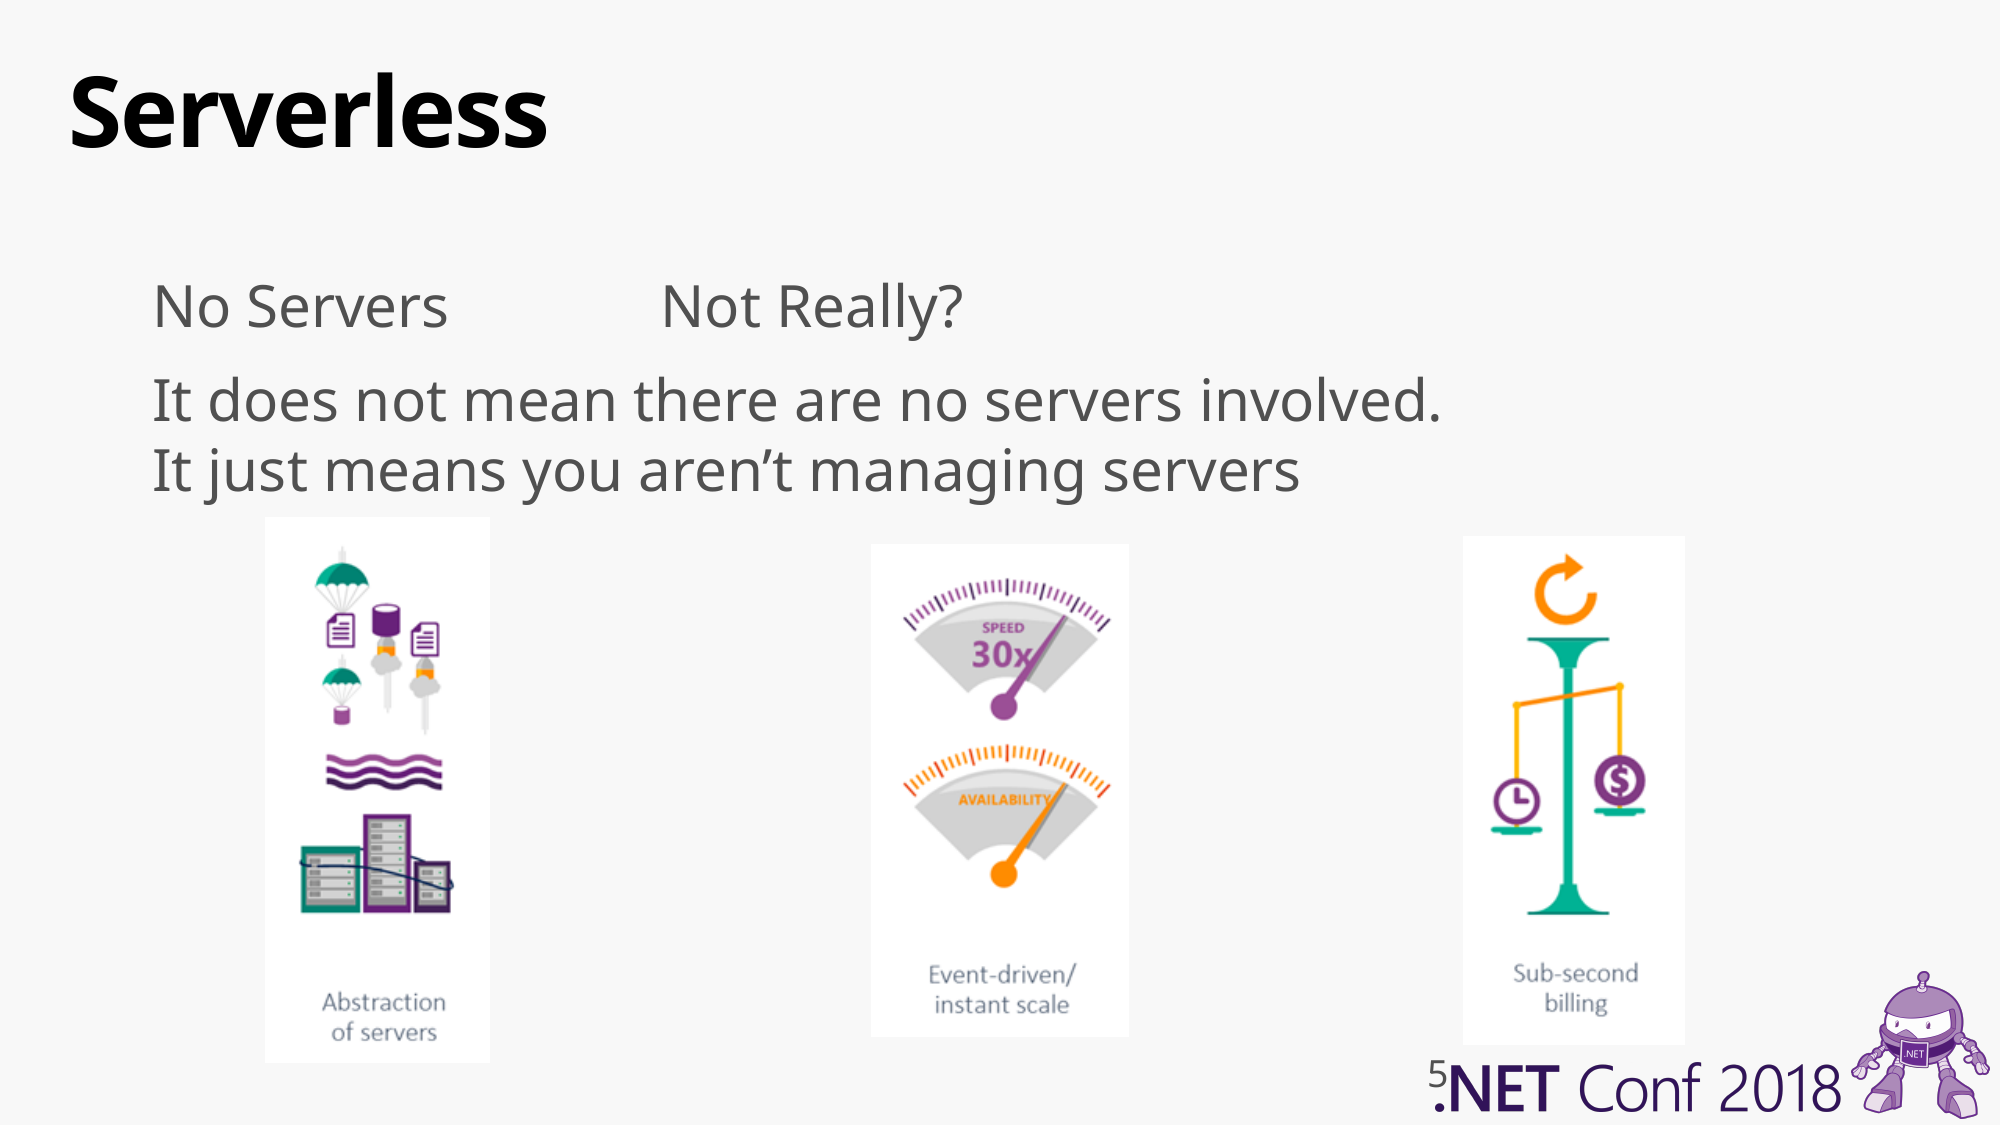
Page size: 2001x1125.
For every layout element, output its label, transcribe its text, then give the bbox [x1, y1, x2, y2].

picture [264, 517, 491, 1064]
picture [1435, 1103, 1841, 1112]
text_box No Servers [137, 269, 575, 355]
title Serverless [44, 47, 1957, 196]
picture [870, 543, 1130, 1037]
picture [1851, 971, 1990, 1119]
text_box It does not mean there are no servers involved. It just means you aren’t managing servers [137, 355, 1863, 511]
picture [1462, 536, 1686, 1045]
text_box Not Really? [645, 269, 1156, 355]
text_box 5 [1412, 1042, 1863, 1103]
